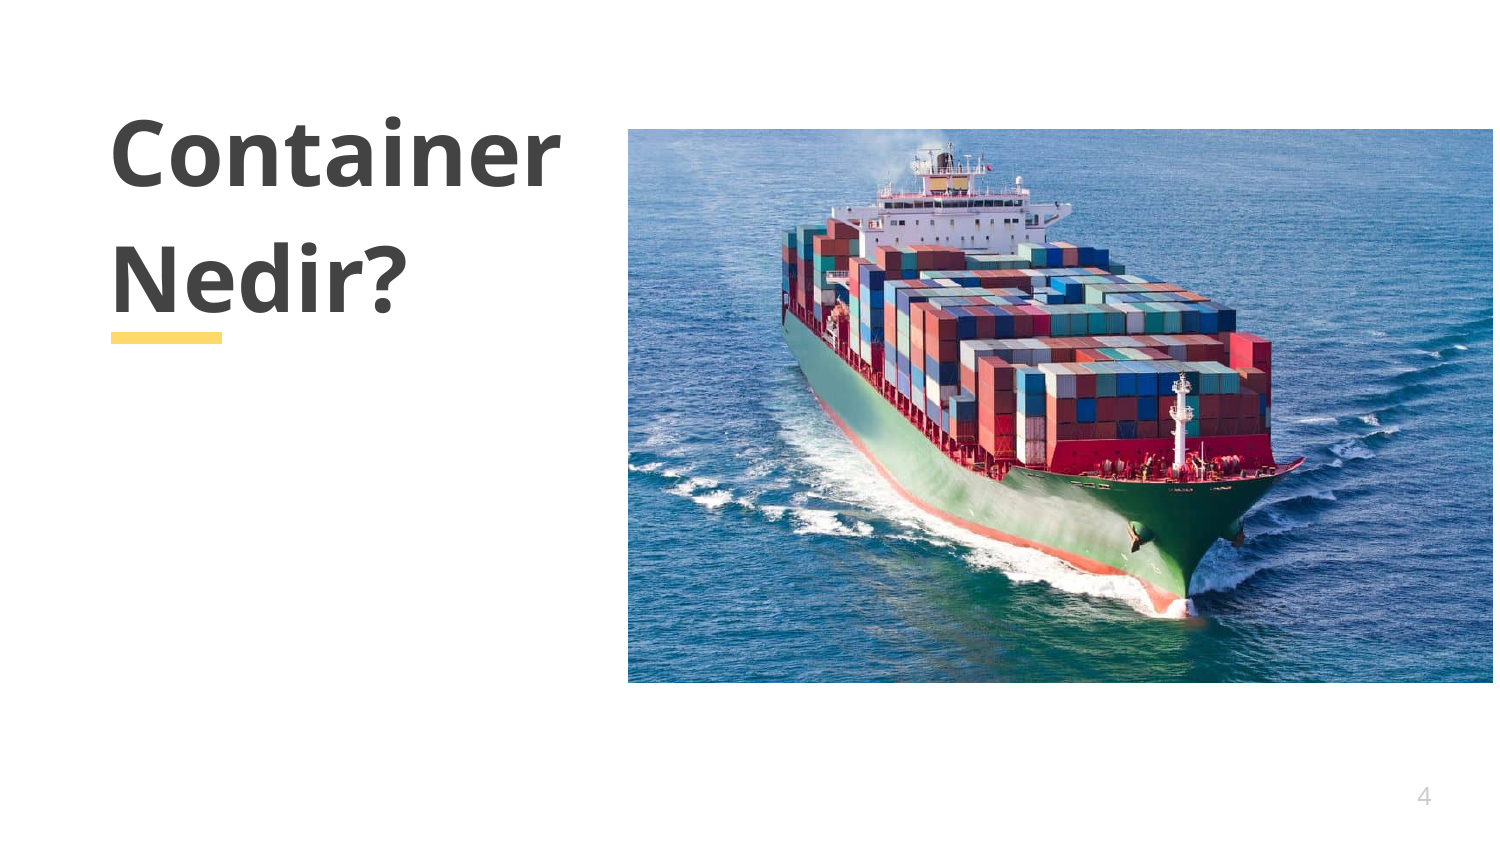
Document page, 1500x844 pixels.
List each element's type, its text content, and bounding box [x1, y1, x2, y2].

picture [628, 129, 1493, 683]
slide_number 4 [1402, 764, 1493, 830]
title Container Nedir? [93, 163, 595, 346]
picture [1240, 663, 1251, 667]
